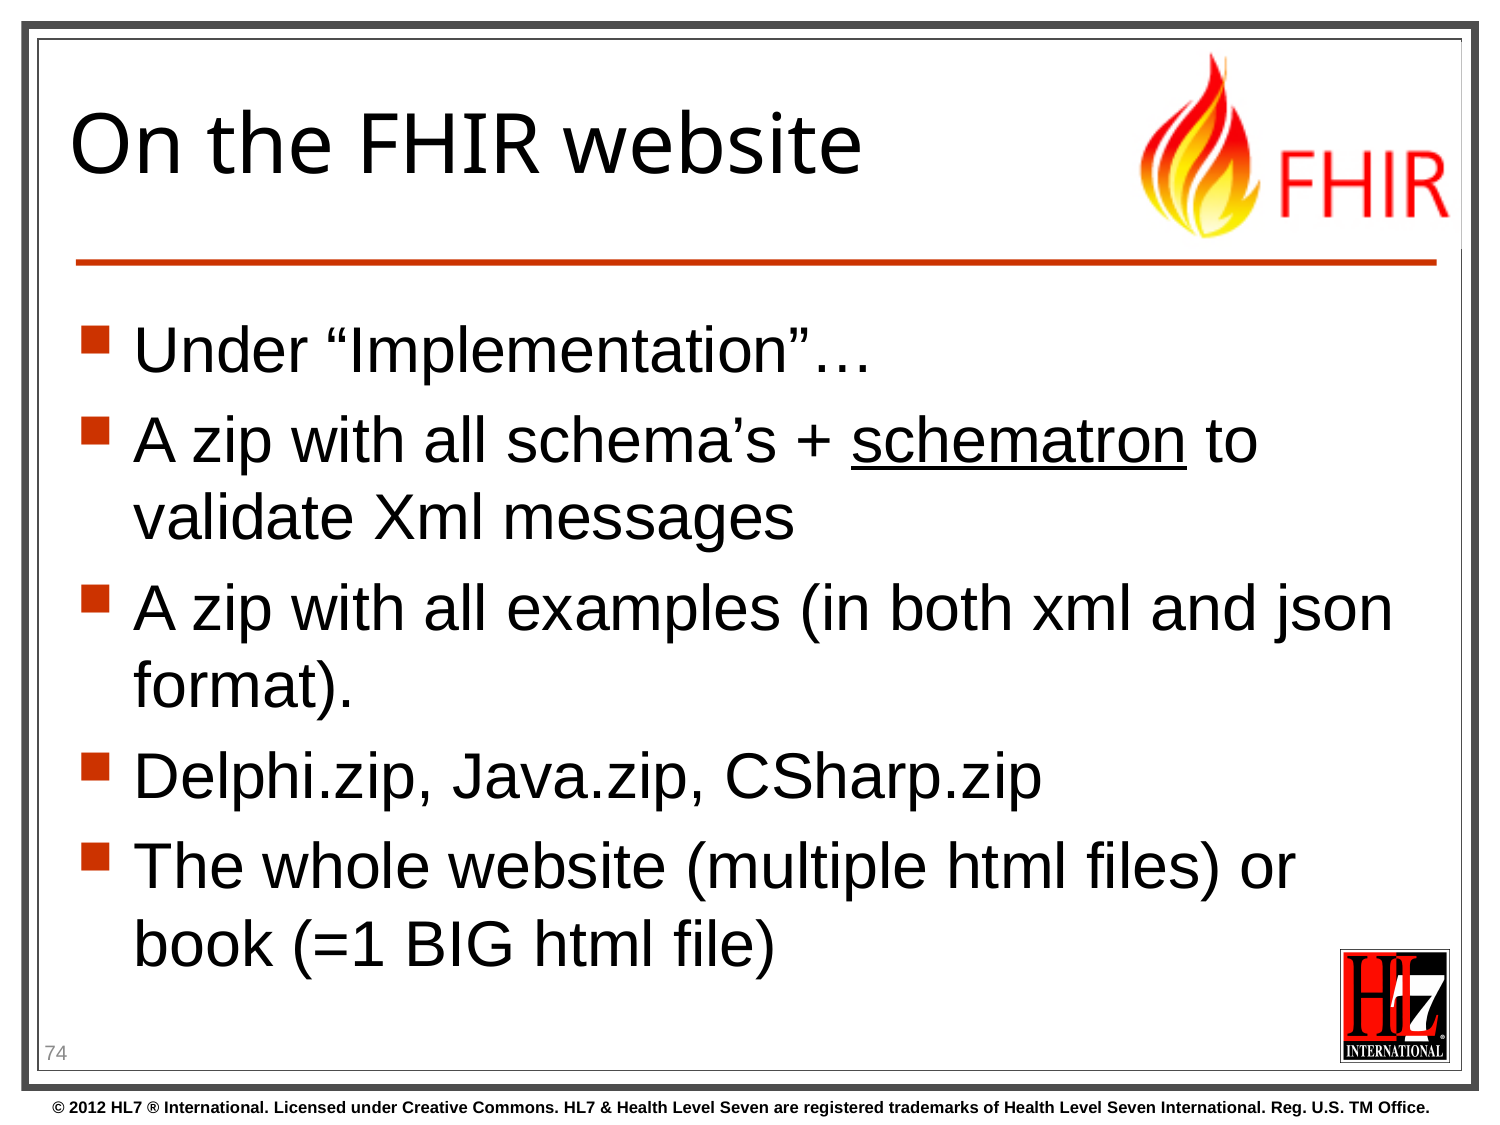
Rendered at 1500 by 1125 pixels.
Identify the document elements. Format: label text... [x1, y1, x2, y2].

picture [1128, 42, 1462, 249]
slide_number 74 [29, 1034, 148, 1071]
picture [1340, 949, 1450, 1063]
title On the FHIR website [53, 54, 1128, 244]
list Under “Implementation”… A zip with all schema’s + schematron to validate Xml messages A zip with all examples (in both xml and json format). Delphi.zip, Java.zip, CSharp.zip The whole website (multiple html files) or book (=1 BIG html file) [62, 299, 1438, 1035]
